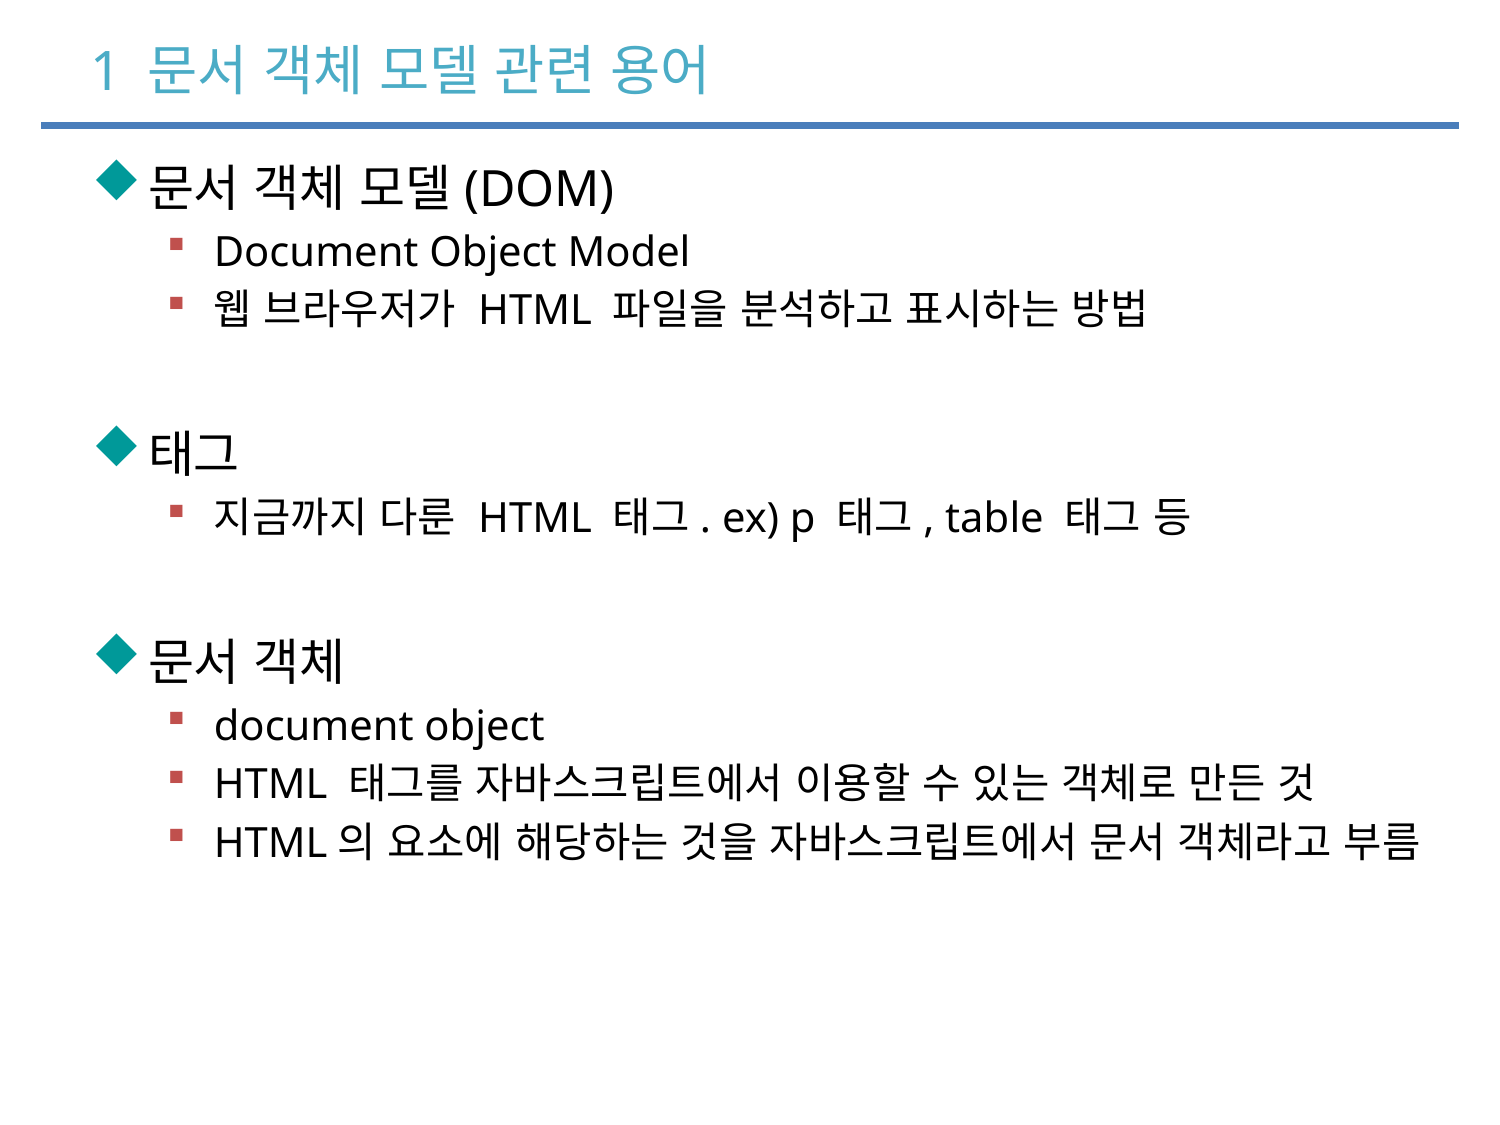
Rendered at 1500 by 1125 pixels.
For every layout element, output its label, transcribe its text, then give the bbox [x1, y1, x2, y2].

list 문서 객체 모델(DOM) Document Object Model 웹 브라우저가 HTML 파일을 분석하고 표시하는 방법 태그 지금까지 다룬 HTML 태그. ex) p 태그, table 태그 등 문서 객체 document object HTML 태그를 자바스크립트에서 이용할 수 있는 객체로 만든 것 HTML의 요소에 해당하는 것을 자바스크립트에서 문서 객체라고 부름 [76, 148, 1459, 1094]
title 1 문서 객체 모델 관련 용어 [75, 19, 1425, 114]
